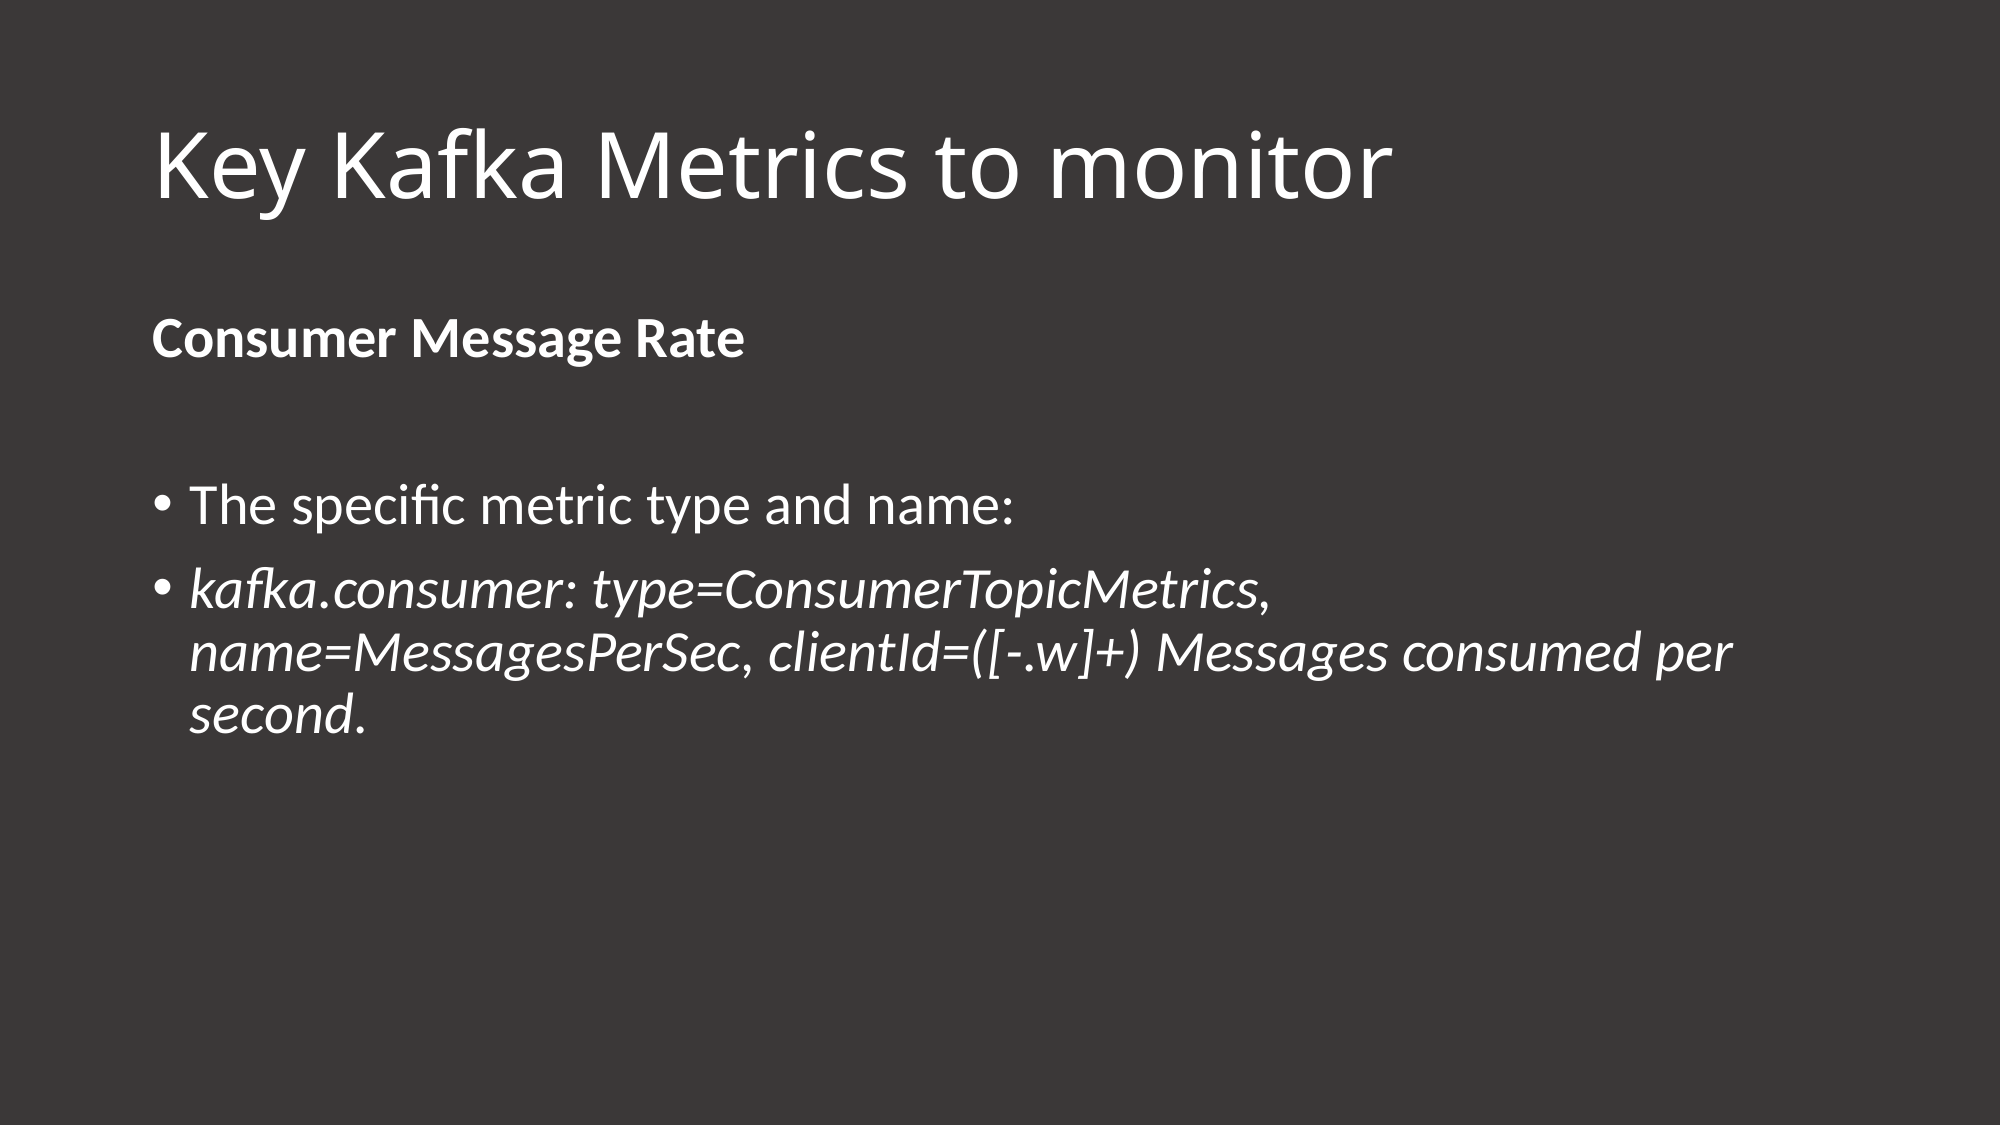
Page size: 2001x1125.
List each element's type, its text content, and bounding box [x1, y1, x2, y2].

list Consumer Message Rate The specific metric type and name: kafka.consumer: type=ConsumerTopicMetrics, name=MessagesPerSec, clientId=([-.w]+) Messages consumed per second. [137, 299, 1863, 1014]
title Key Kafka Metrics to monitor [137, 59, 1863, 278]
